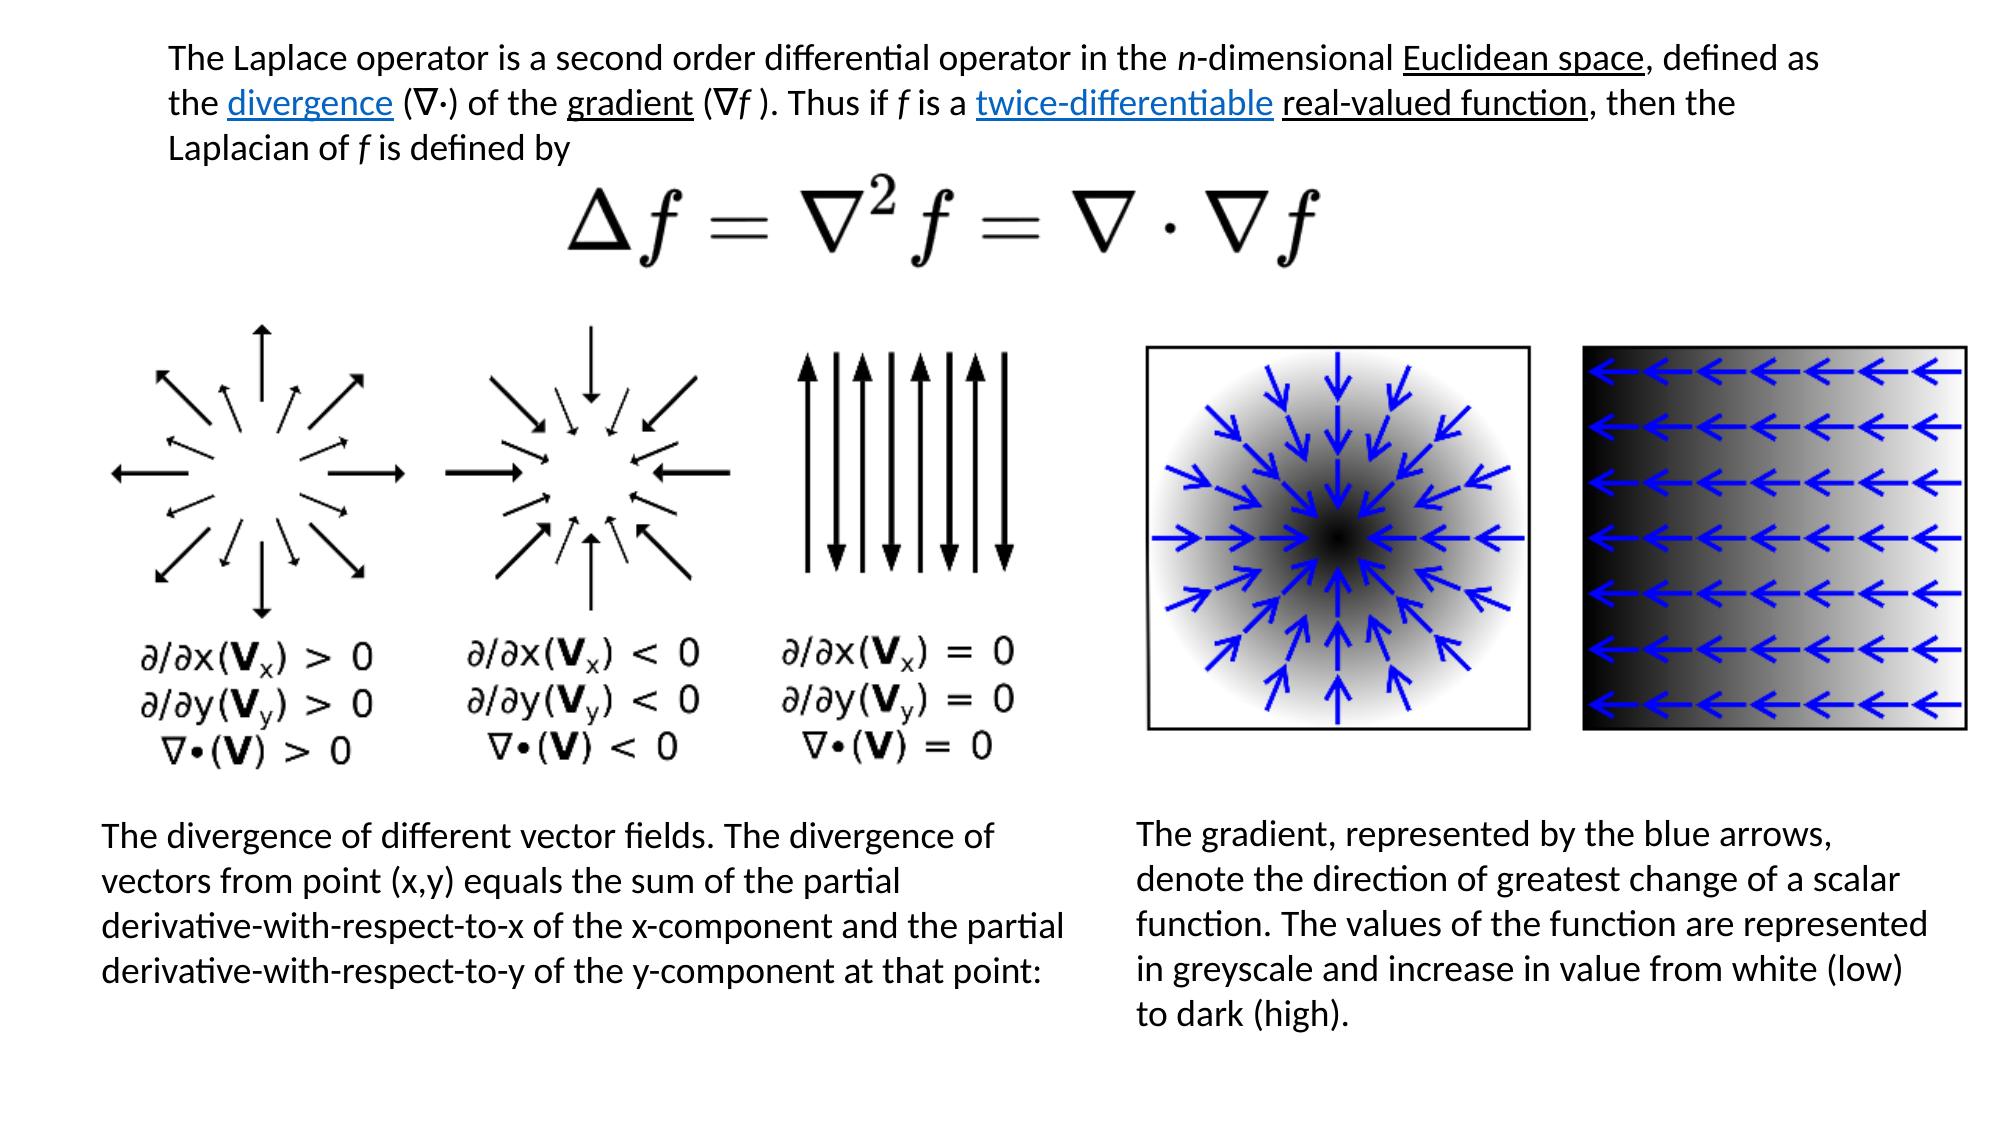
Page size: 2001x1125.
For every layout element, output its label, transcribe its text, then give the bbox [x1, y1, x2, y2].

picture [51, 163, 1321, 829]
text_box The Laplace operator is a second order differential operator in the n-dimensional Euclidean space, defined as the divergence (∇·) of the gradient (∇f ). Thus if f is a twice-differentiable real-valued function, then the Laplacian of f is defined by [153, 25, 1857, 176]
text_box The divergence of different vector fields. The divergence of vectors from point (x,y) equals the sum of the partial derivative-with-respect-to-x of the x-component and the partial derivative-with-respect-to-y of the y-component at that point: [86, 803, 1087, 999]
picture [1121, 321, 1993, 756]
text_box The gradient, represented by the blue arrows, denote the direction of greatest change of a scalar function. The values of the function are represented in greyscale and increase in value from white (low) to dark (high). [1121, 801, 1958, 1042]
